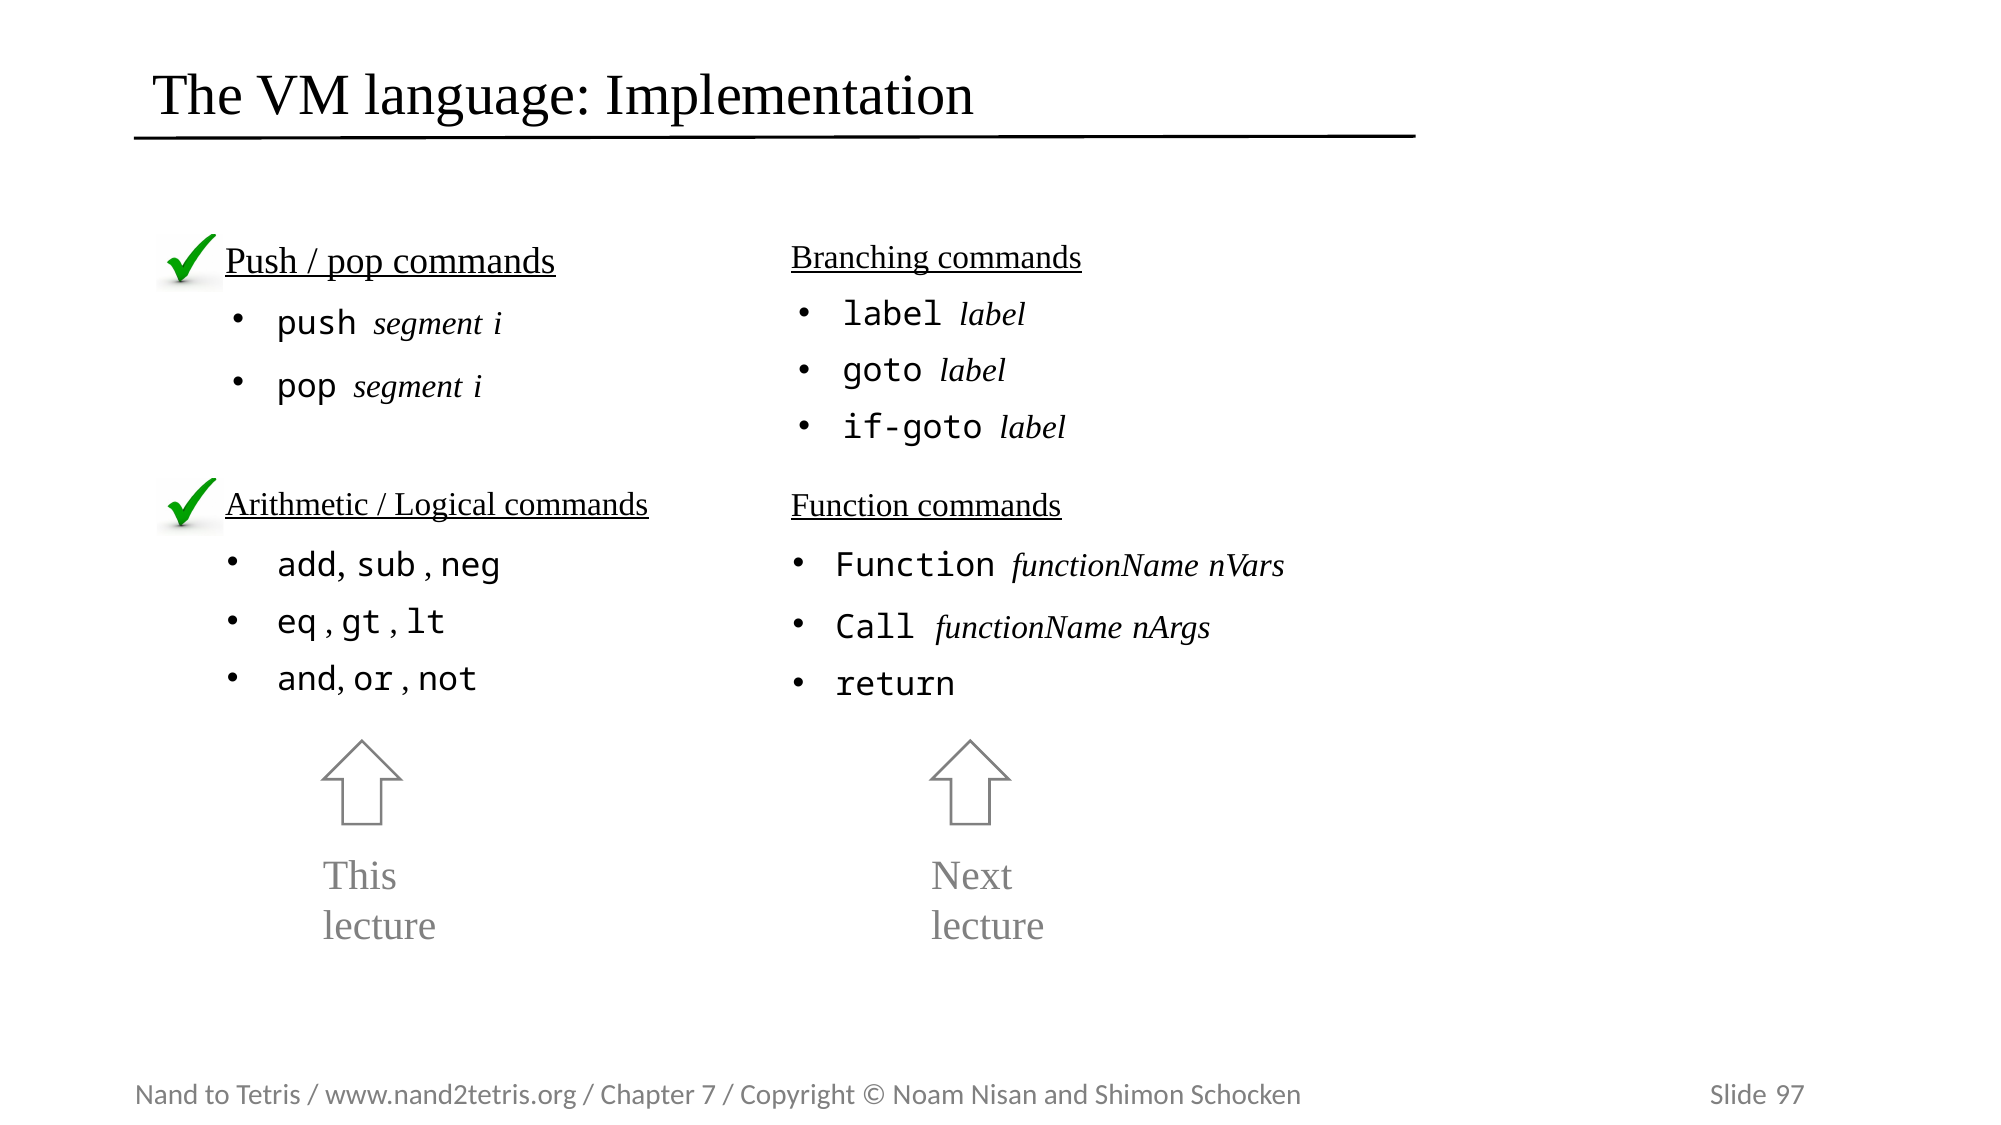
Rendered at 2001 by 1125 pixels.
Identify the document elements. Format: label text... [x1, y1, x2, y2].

title The VM language: Implementation [137, 48, 1417, 144]
picture [156, 478, 224, 536]
text_box Branching commands label label goto label if-goto label Function commands Function functionName nVars Call functionName nArgs return [775, 228, 1360, 741]
list Push / pop commands push segment i pop segment i Arithmetic / Logical commands add, sub , neg eq , gt , lt and, or , not [210, 228, 775, 741]
text_box [930, 740, 1011, 825]
text_box This lecture [308, 840, 524, 956]
picture [156, 234, 223, 293]
text_box [322, 740, 402, 825]
text_box Next lecture [916, 840, 1132, 956]
